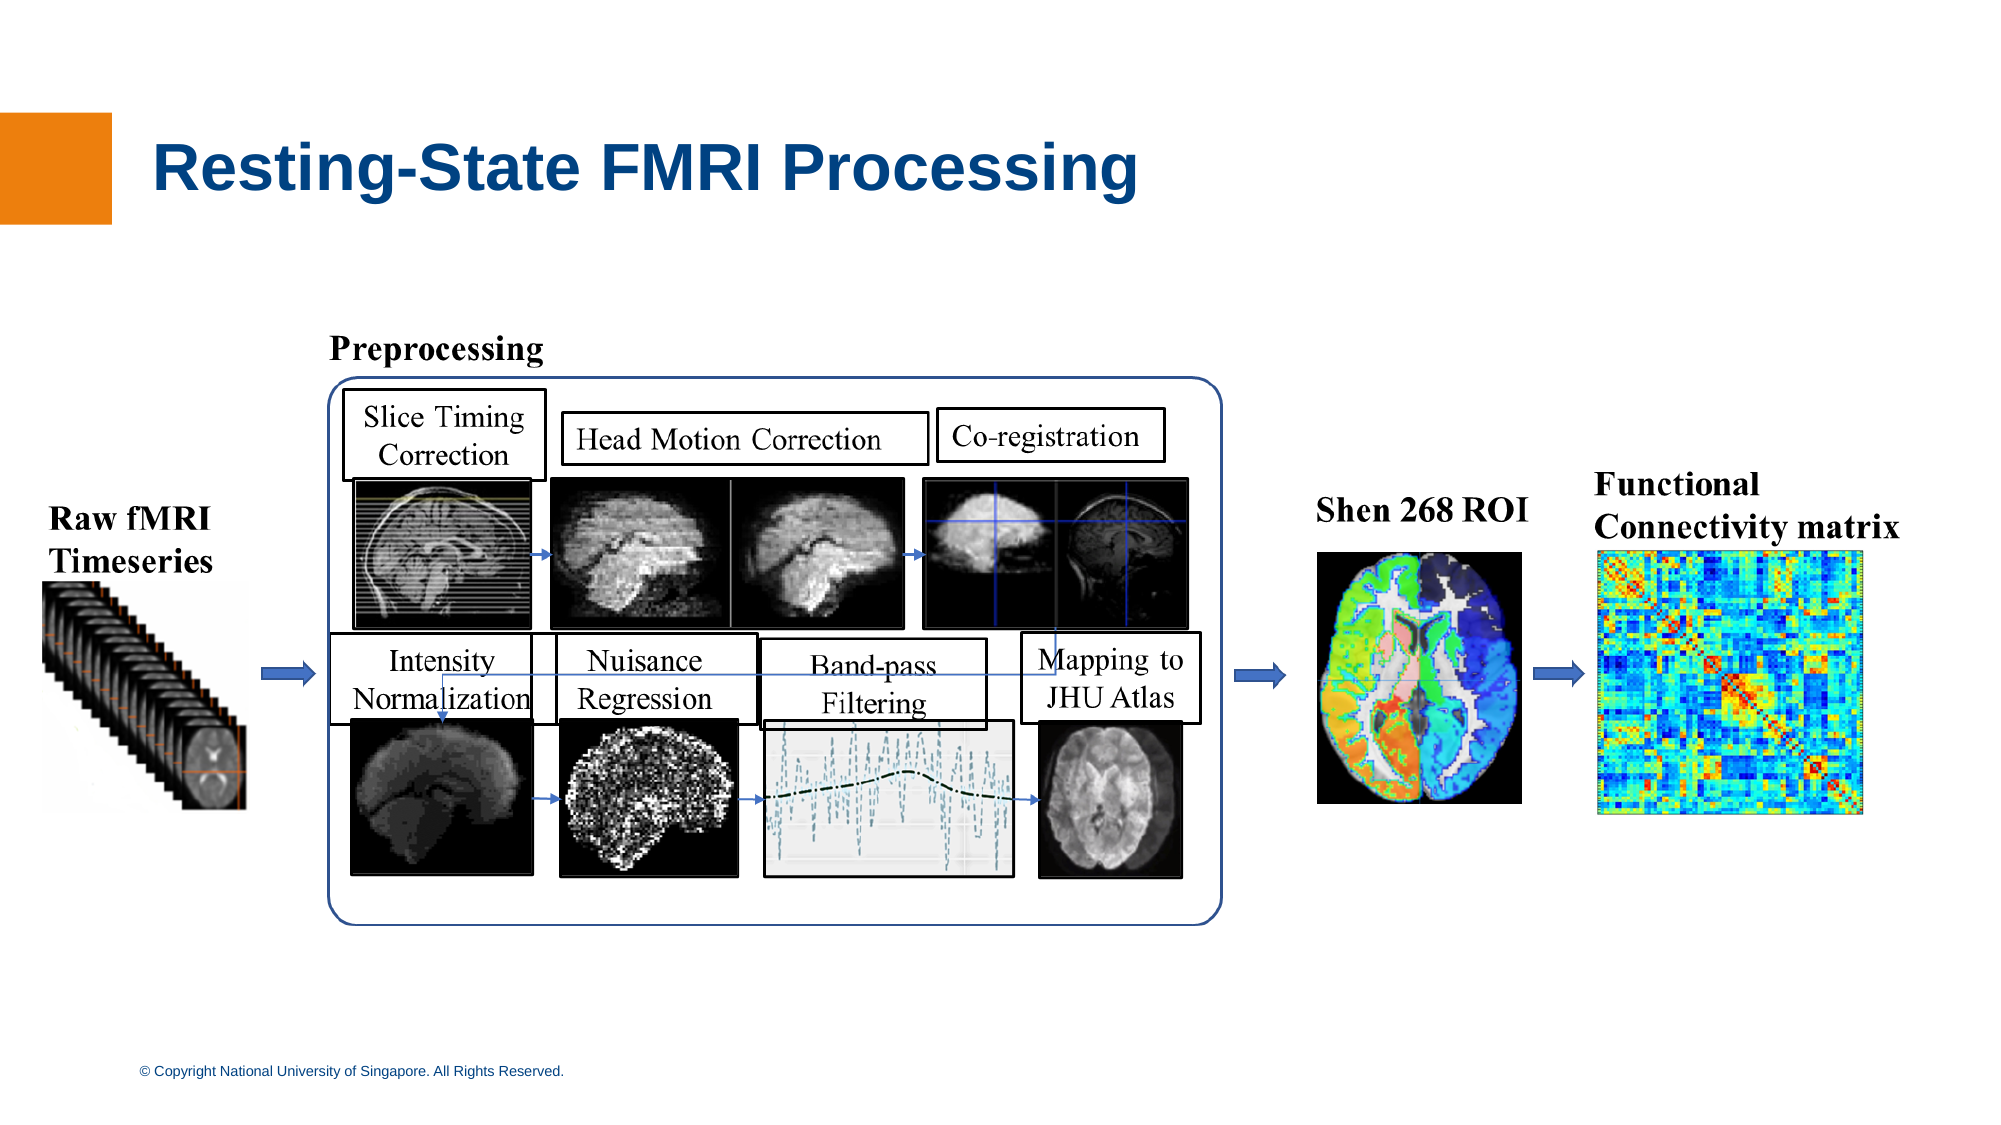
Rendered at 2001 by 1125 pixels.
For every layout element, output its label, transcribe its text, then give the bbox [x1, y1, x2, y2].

title Resting-State FMRI Processing [137, 59, 1863, 278]
picture [25, 313, 1922, 926]
